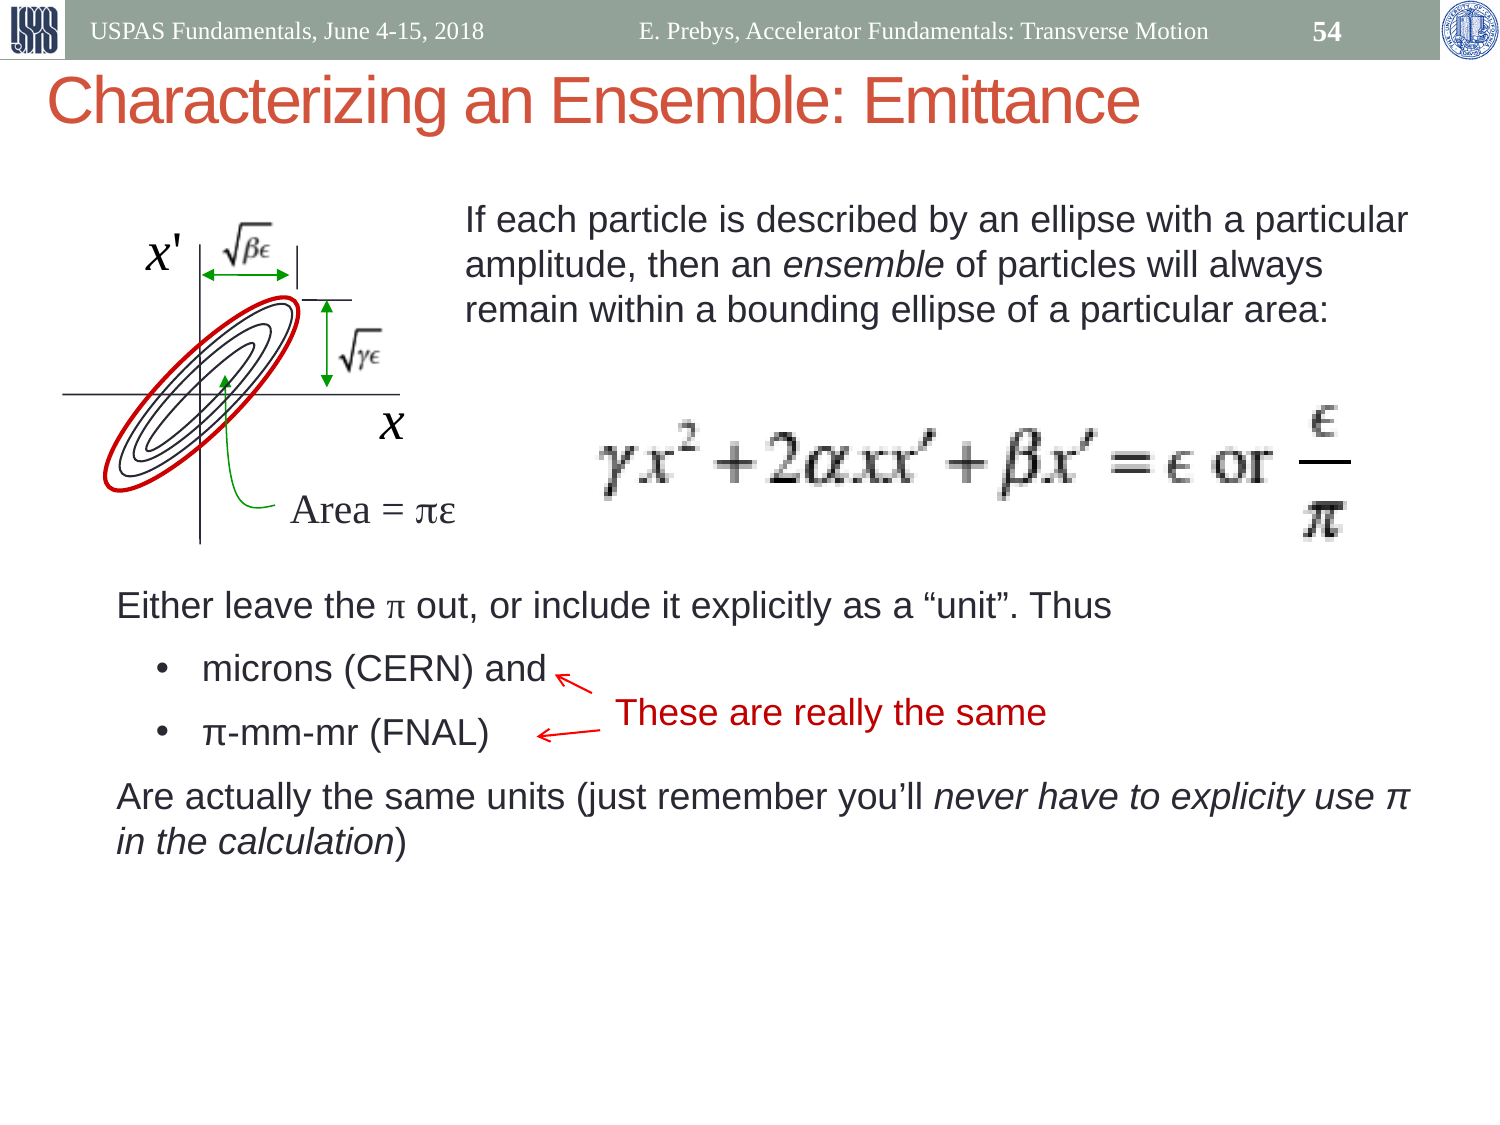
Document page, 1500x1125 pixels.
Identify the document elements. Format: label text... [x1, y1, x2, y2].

title Characterizing an Ensemble: Emittance [31, 6, 1428, 187]
picture [1440, 0, 1500, 61]
slide_number 54 [1297, 3, 1425, 57]
text_box Area = pε [275, 474, 475, 540]
text_box [146, 342, 255, 452]
text_box [119, 303, 293, 477]
picture [0, 0, 65, 59]
text_box Either leave the π out, or include it explicitly as a “unit”. Thus microns (CERN) and π-mm-mr (FNAL) Are actually the same units (just remember you’ll never have to explicity use π in the calculation) [101, 573, 1427, 870]
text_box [591, 369, 1357, 548]
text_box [554, 674, 593, 694]
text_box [219, 219, 276, 270]
text_box [320, 299, 334, 388]
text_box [334, 325, 384, 376]
text_box [133, 324, 271, 462]
text_box If each particle is described by an ellipse with a particular amplitude, then an ensemble of particles will always remain within a bounding ellipse of a particular area: [450, 187, 1463, 338]
text_box [225, 403, 276, 508]
text_box [201, 268, 220, 282]
text_box These are really the same [600, 680, 1203, 741]
picture [134, 219, 191, 286]
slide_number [75, 3, 550, 57]
text_box [276, 272, 290, 282]
text_box [105, 297, 299, 491]
picture [368, 401, 416, 454]
footer E. Prebys, Accelerator Fundamentals: Transverse Motion [562, 3, 1286, 57]
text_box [536, 729, 601, 737]
